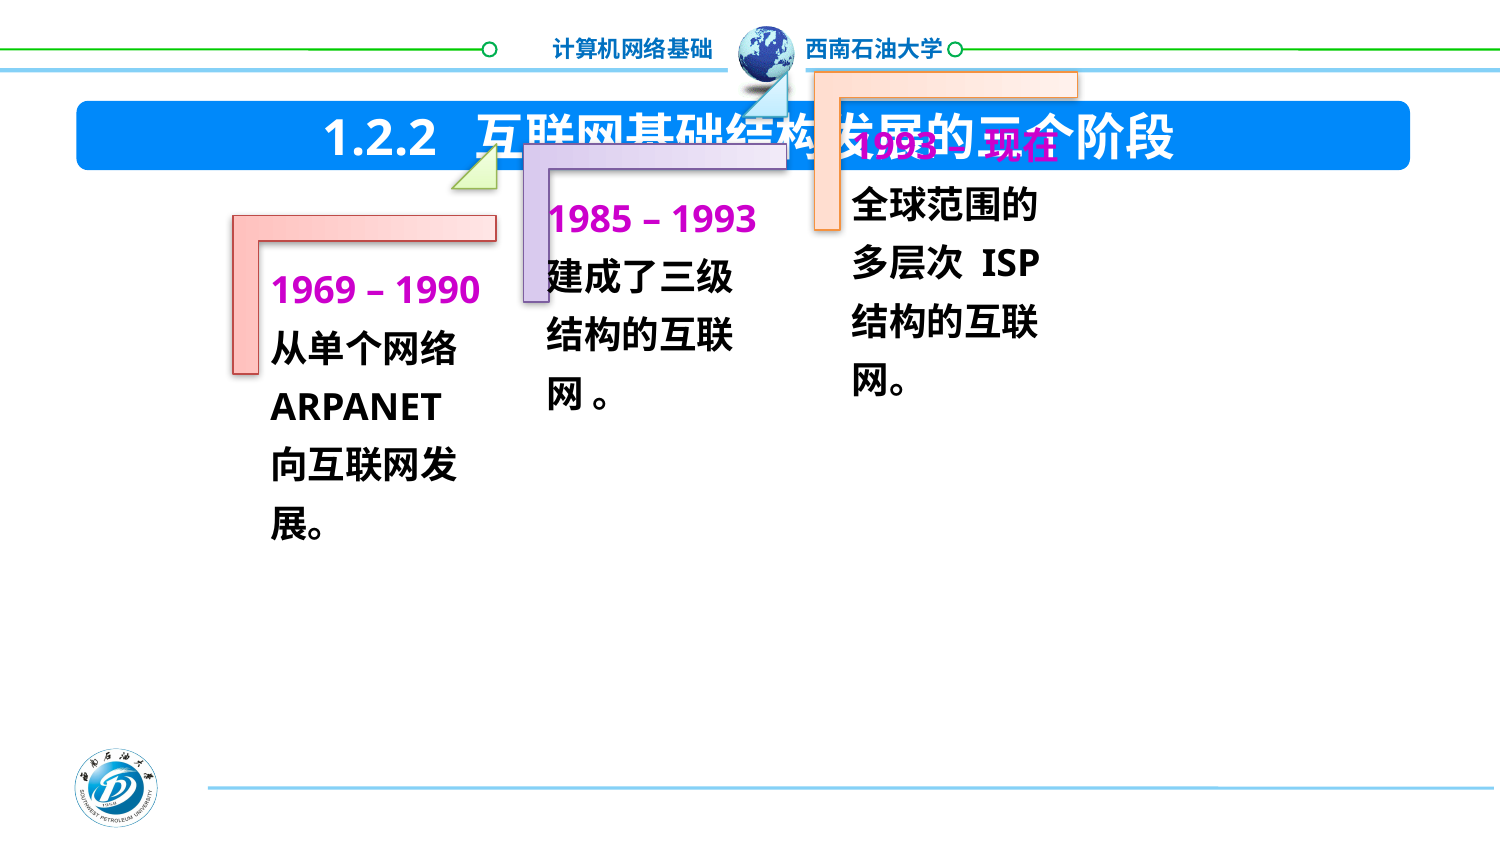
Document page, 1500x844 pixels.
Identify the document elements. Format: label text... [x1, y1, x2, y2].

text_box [85, 198, 1398, 649]
picture [74, 748, 158, 828]
list 1.2.2 互联网基础结构发展的三个阶段 [846, 105, 1293, 166]
picture [736, 24, 796, 100]
list 1.2.2 互联网基础结构发展的三个阶段 [204, 105, 809, 166]
